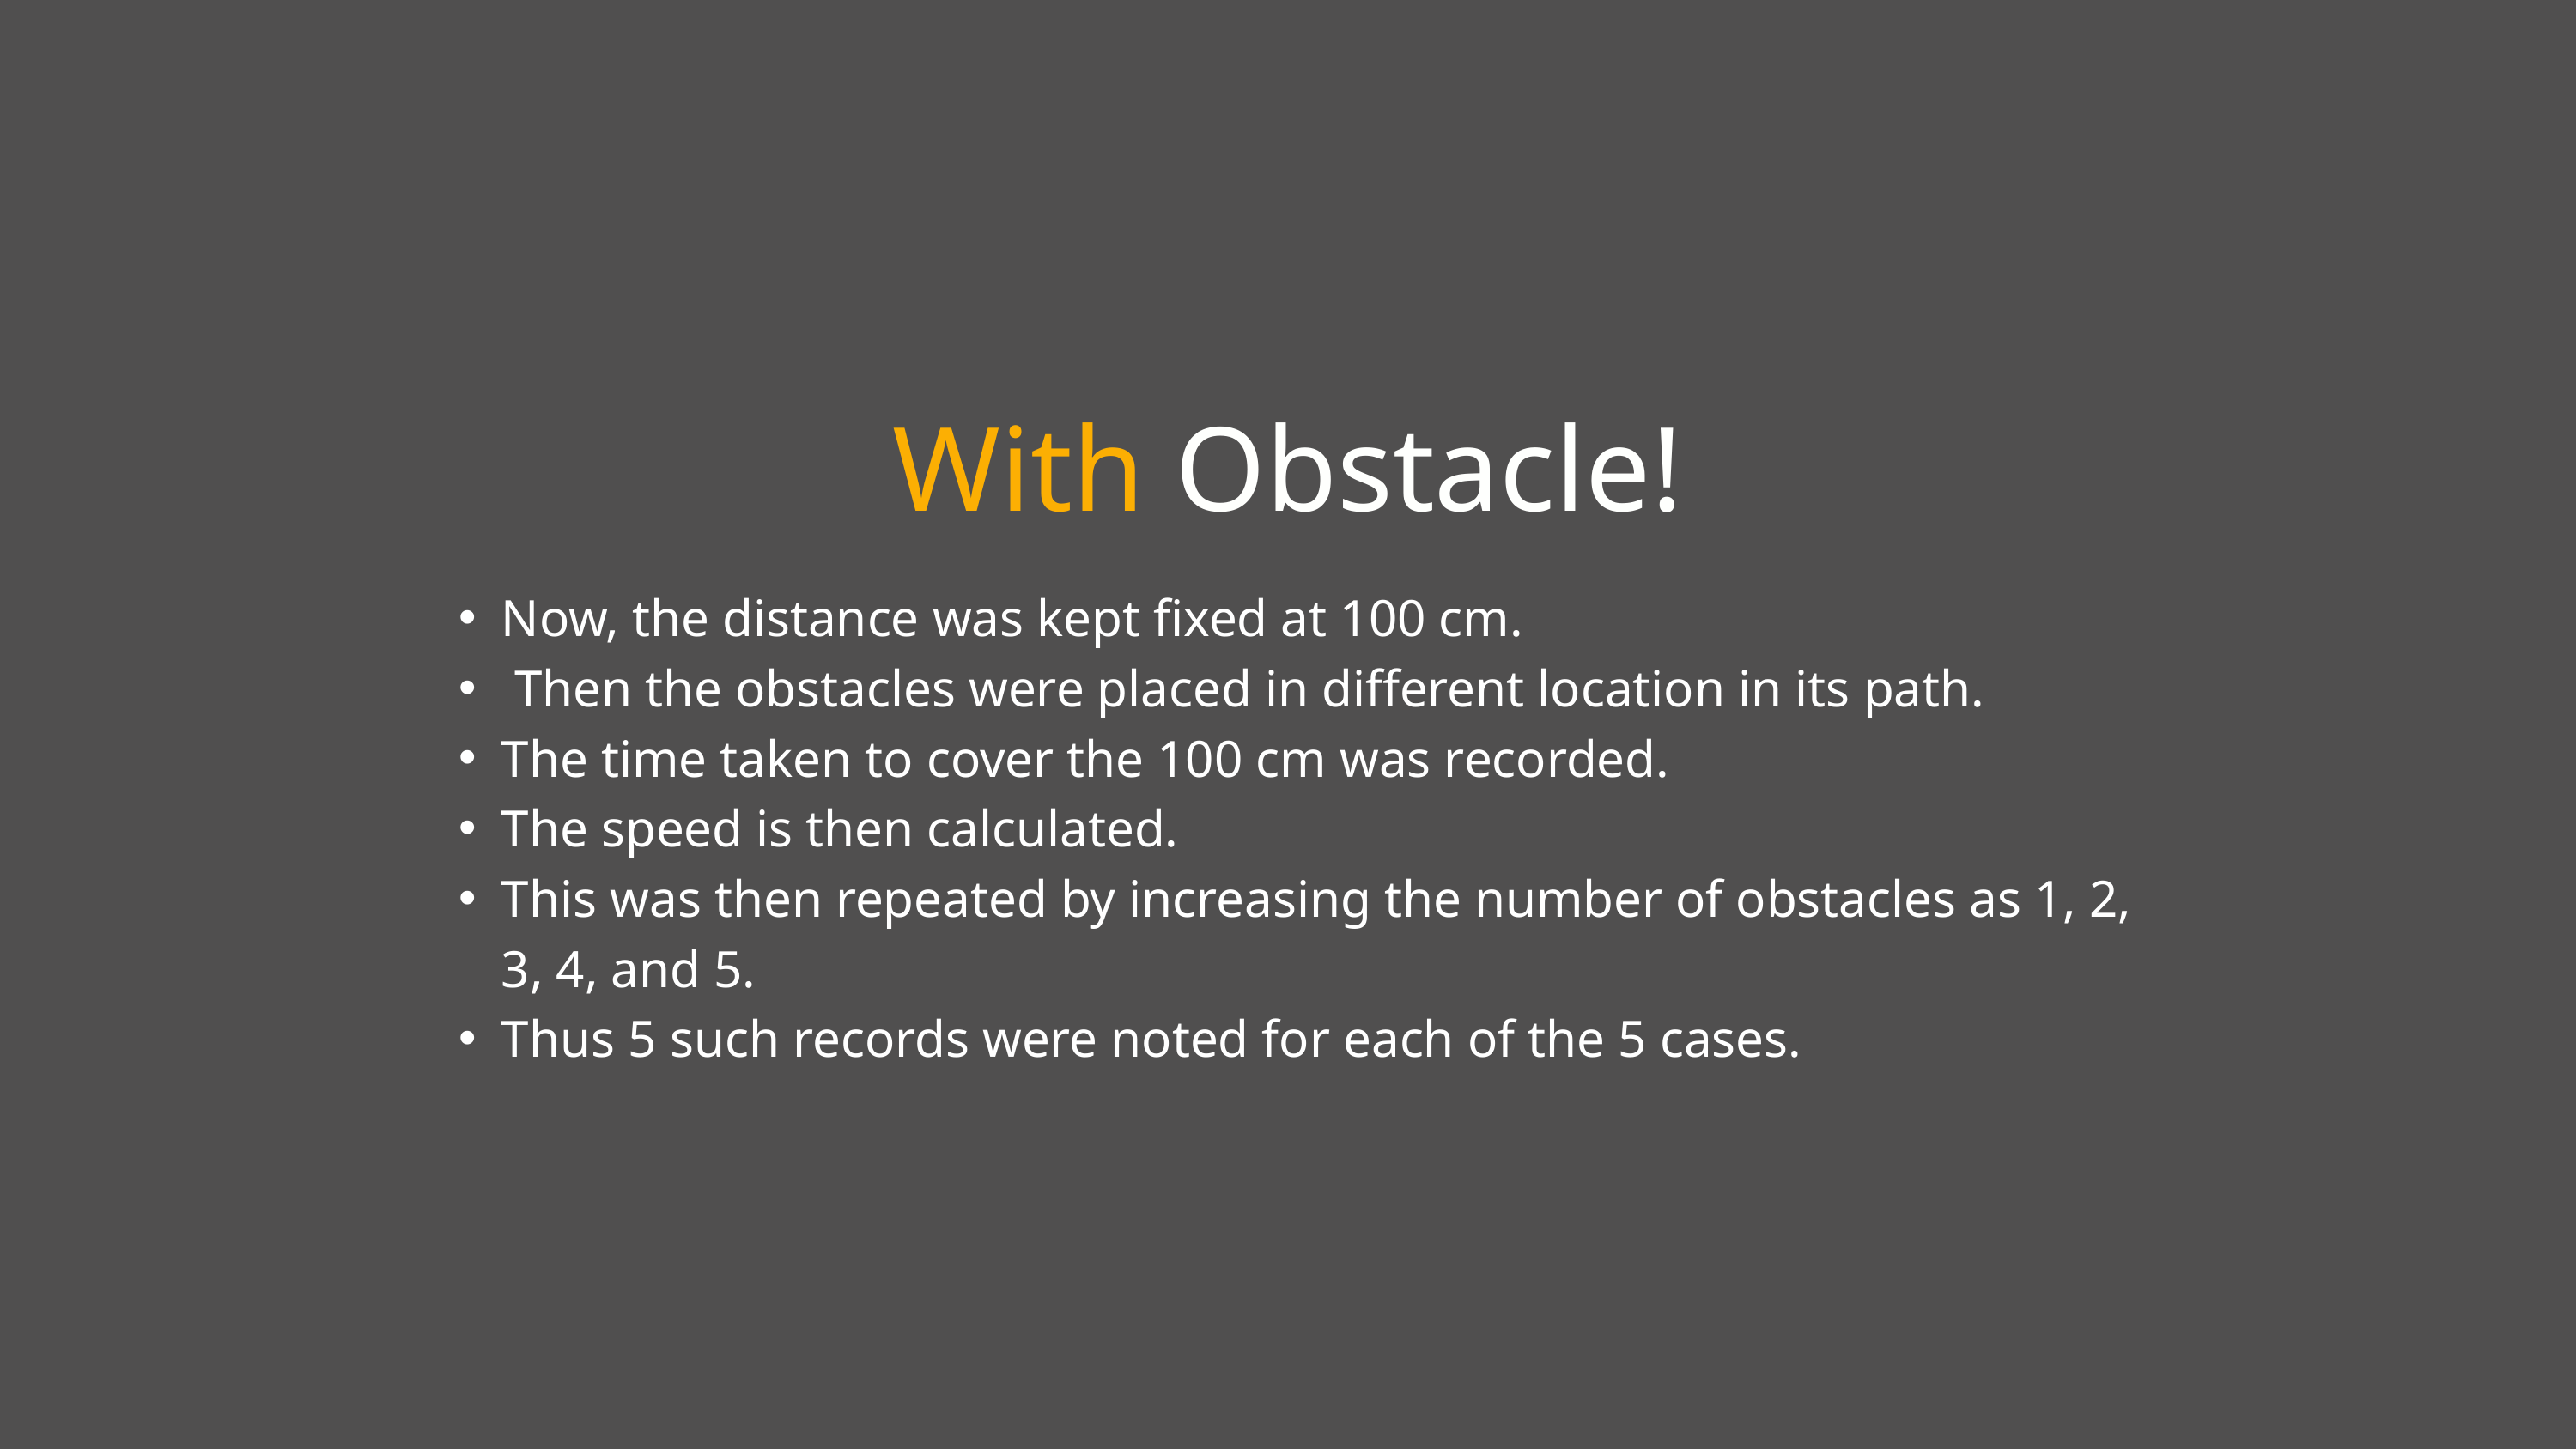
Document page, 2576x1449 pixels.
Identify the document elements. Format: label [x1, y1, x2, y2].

text_box [270, 394, 2306, 1054]
